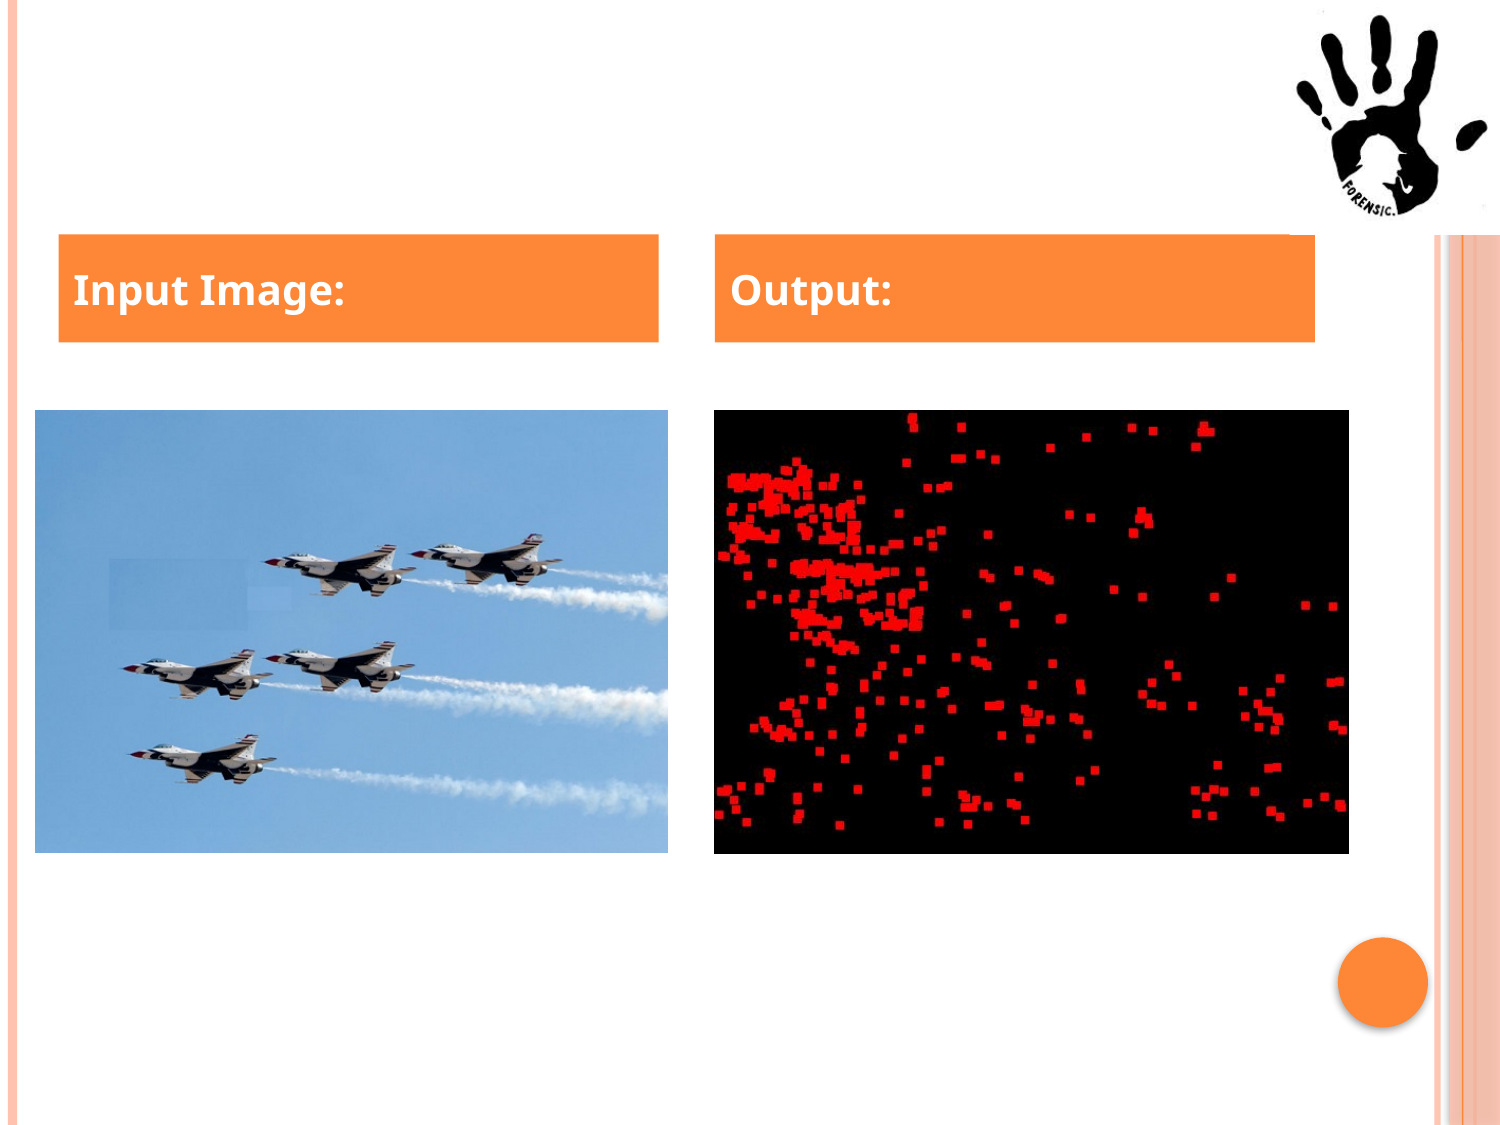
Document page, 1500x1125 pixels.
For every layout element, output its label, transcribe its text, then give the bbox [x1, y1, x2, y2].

list Output: [714, 234, 1315, 343]
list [34, 409, 669, 854]
picture [1289, 0, 1500, 235]
list Input Image: [58, 234, 659, 343]
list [714, 409, 1349, 855]
